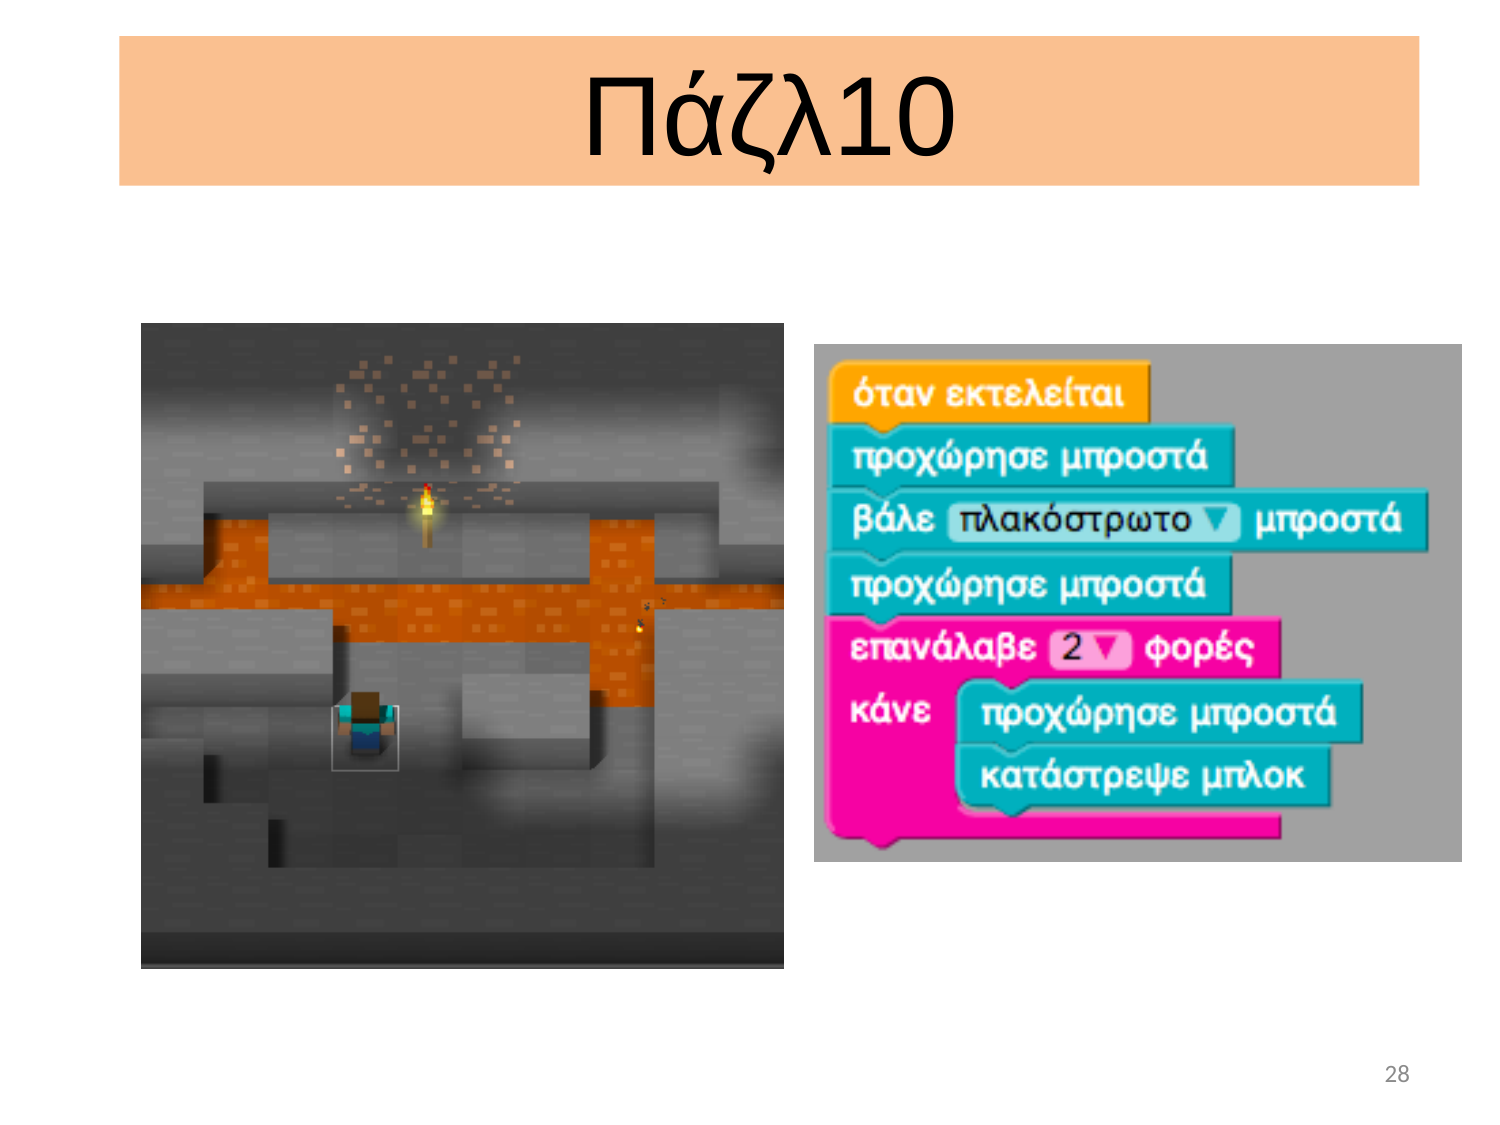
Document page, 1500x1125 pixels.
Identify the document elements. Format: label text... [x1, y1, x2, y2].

slide_number 28 [1074, 1042, 1425, 1103]
text_box Πάζλ10 [119, 36, 1420, 186]
picture [141, 322, 785, 970]
picture [813, 344, 1462, 862]
